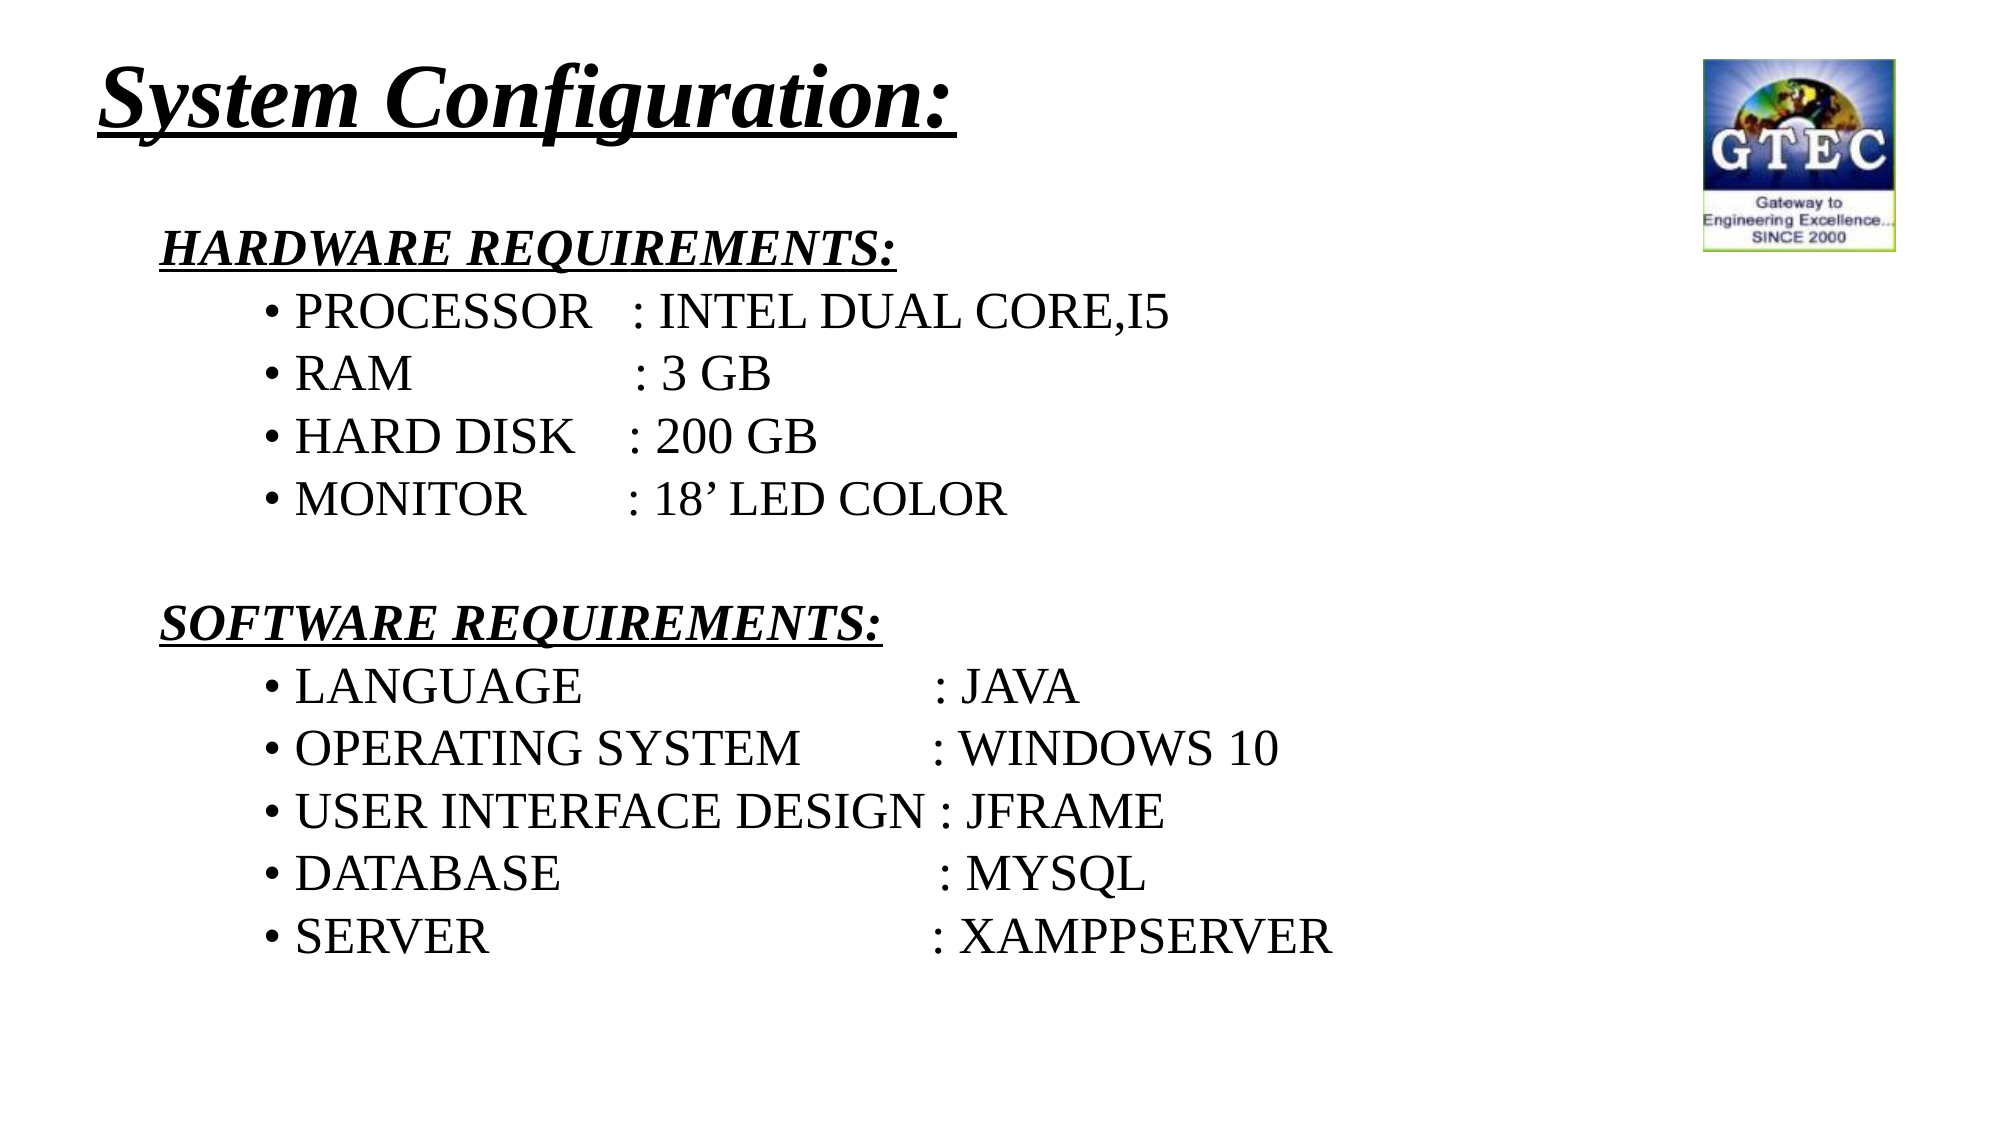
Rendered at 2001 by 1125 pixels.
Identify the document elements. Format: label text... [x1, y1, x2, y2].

title System Configuration: [82, 10, 1863, 186]
text_box HARDWARE REQUIREMENTS: • PROCESSOR : INTEL DUAL CORE,I5 • RAM : 3 GB • HARD DISK : 200 GB • MONITOR : 18’ LED COLOR SOFTWARE REQUIREMENTS: • LANGUAGE : JAVA • OPERATING SYSTEM : WINDOWS 10 • USER INTERFACE DESIGN : JFRAME • DATABASE : MYSQL • SERVER : XAMPPSERVER [144, 206, 1522, 1034]
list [1703, 59, 1896, 252]
